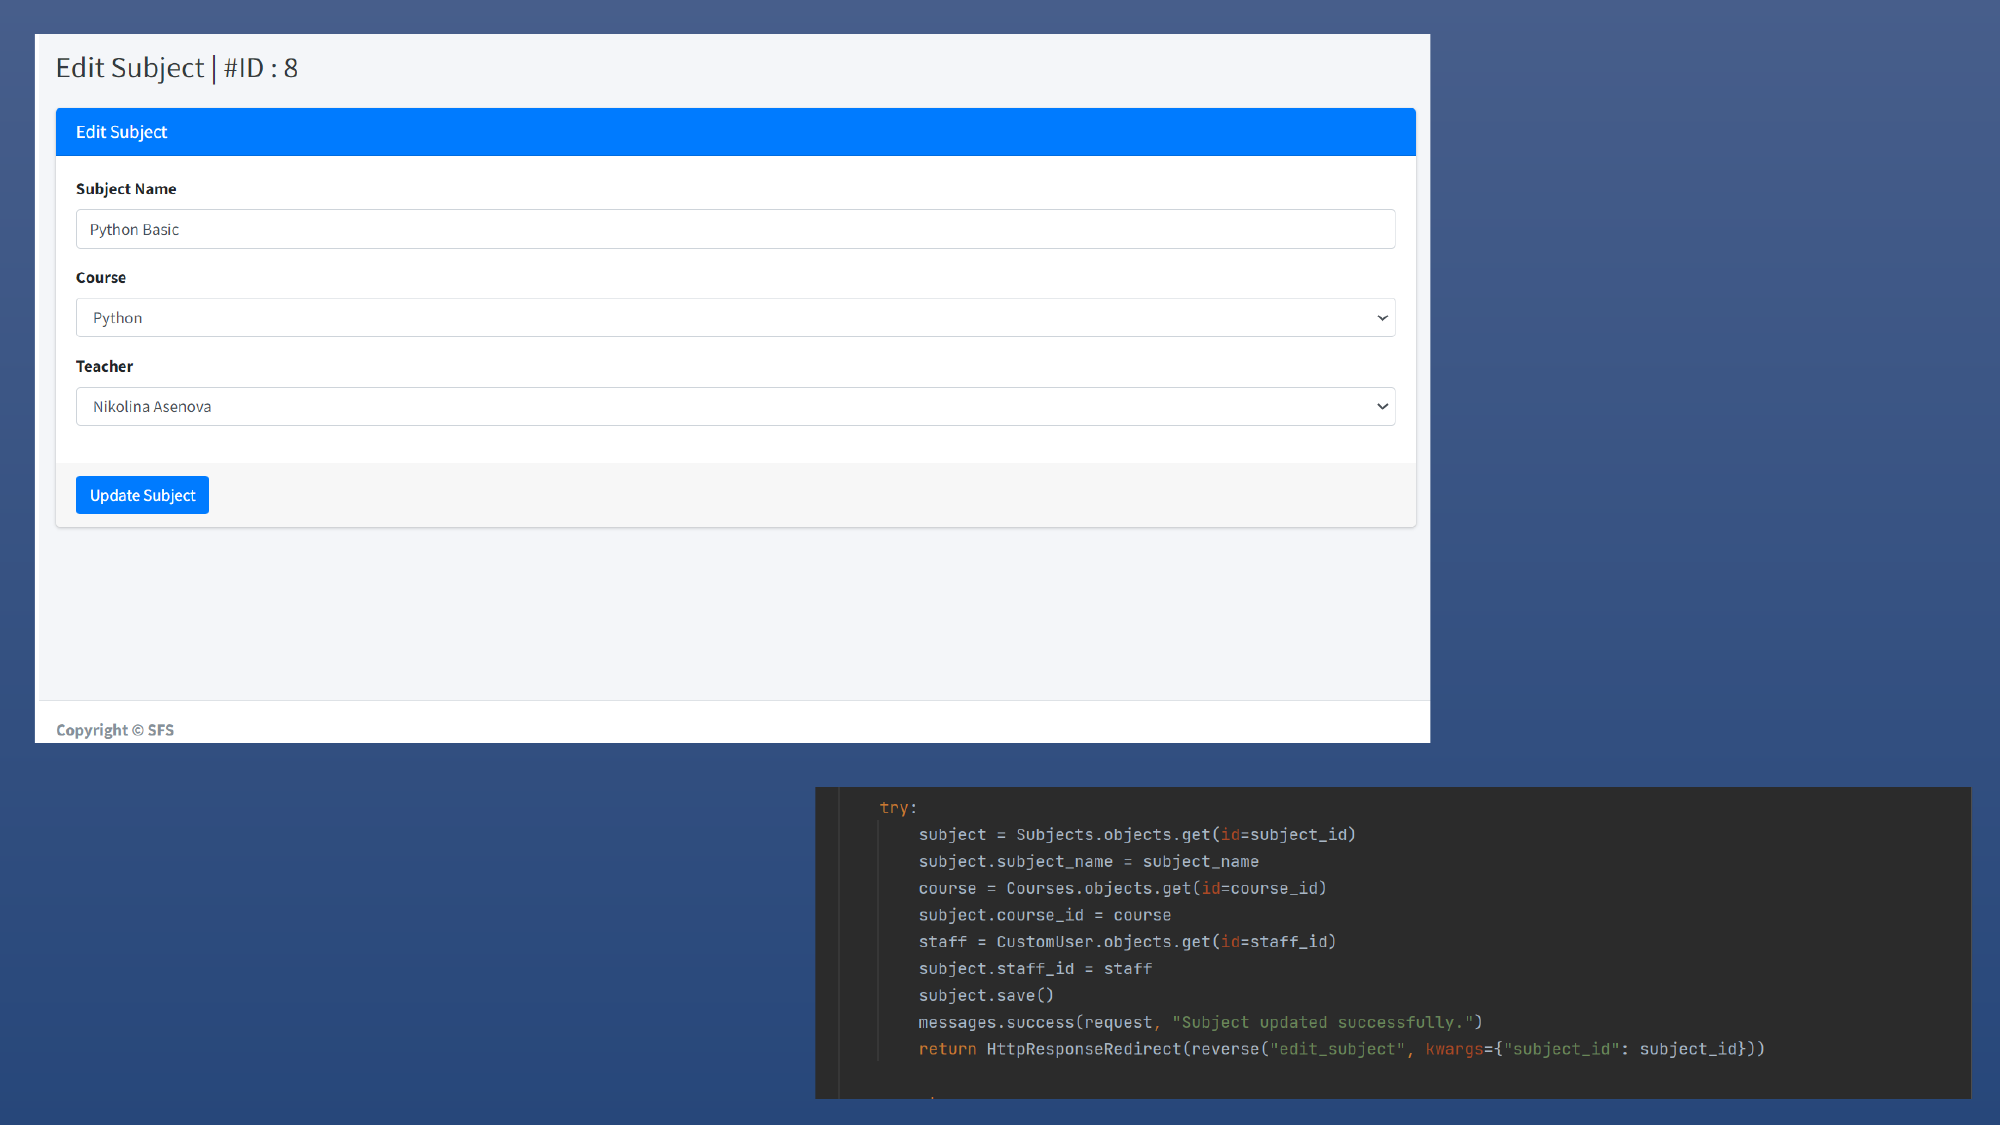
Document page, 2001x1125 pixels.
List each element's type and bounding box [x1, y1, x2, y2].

picture [34, 34, 1431, 743]
list [815, 787, 1973, 1099]
